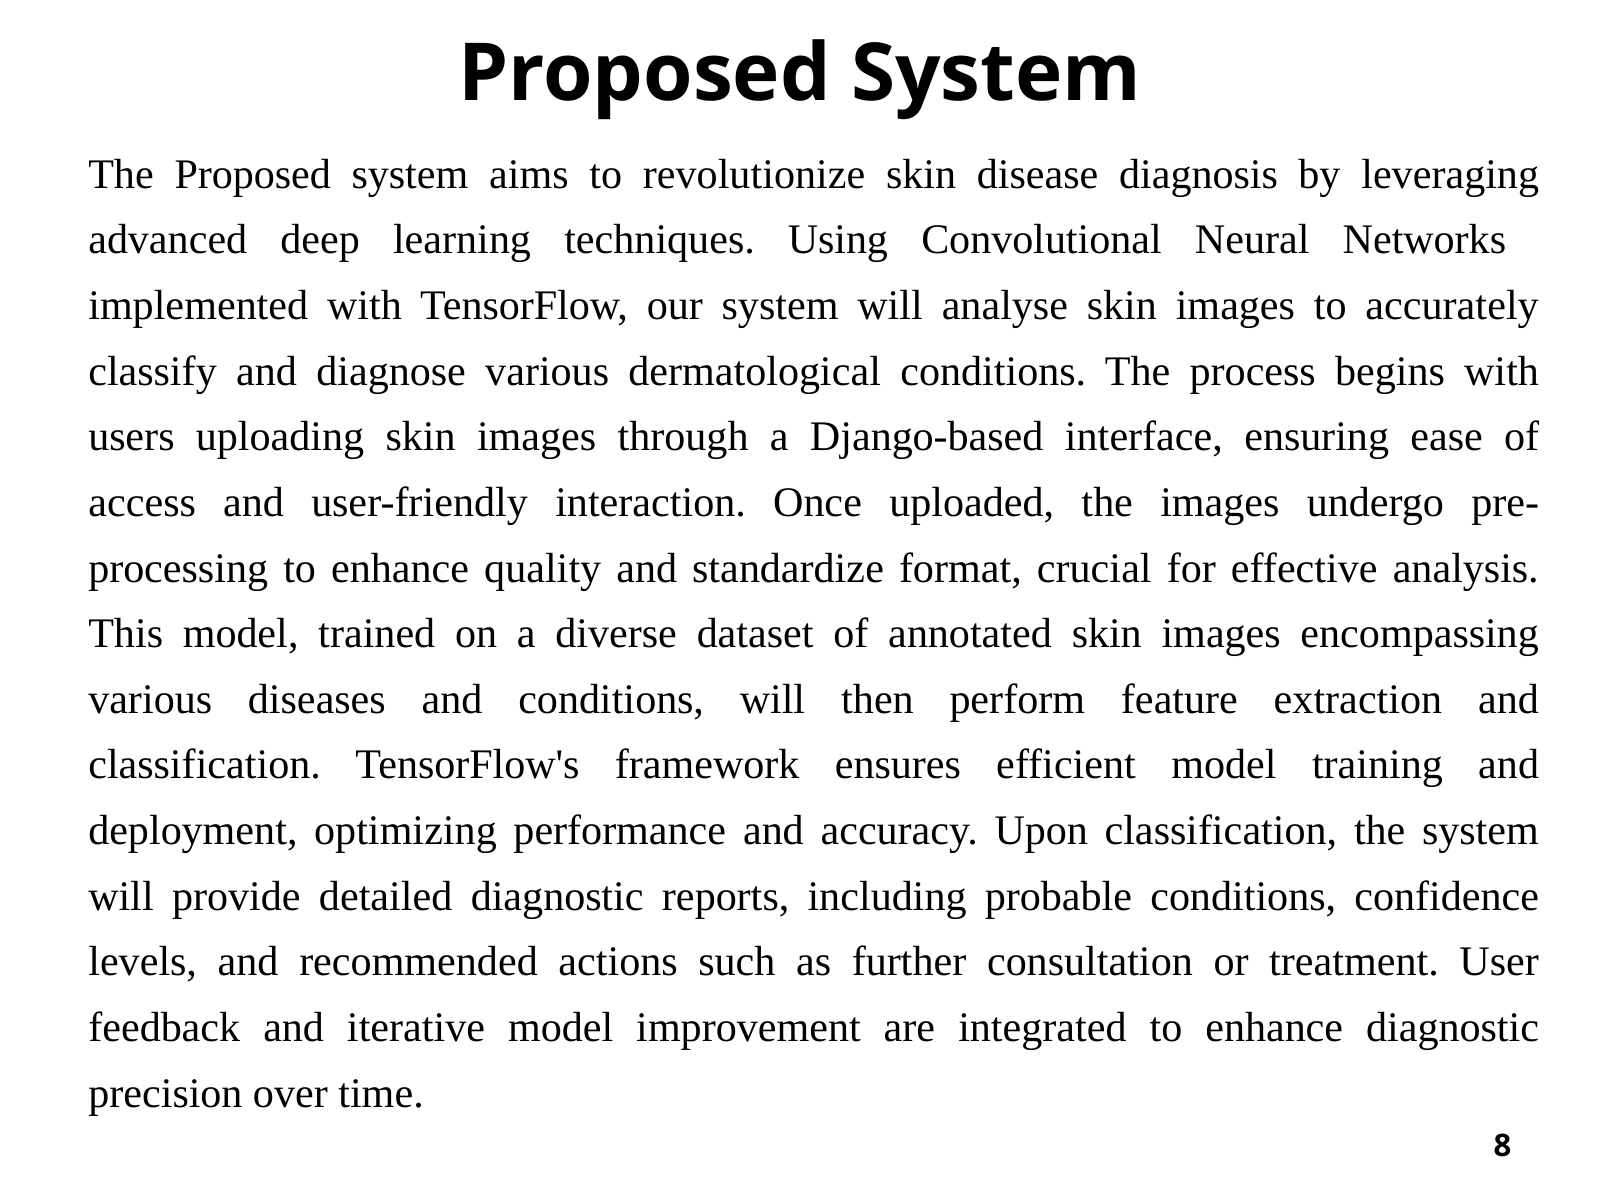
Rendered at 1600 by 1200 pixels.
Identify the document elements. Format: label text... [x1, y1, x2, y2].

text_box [1129, 1111, 1512, 1181]
text_box The Proposed system aims to revolutionize skin disease diagnosis by leveraging advanced deep learning techniques. Using Convolutional Neural Networks implemented with TensorFlow, our system will analyse skin images to accurately classify and diagnose various dermatological conditions. The process begins with users uploading skin images through a Django-based interface, ensuring ease of access and user-friendly interaction. Once uploaded, the images undergo pre-processing to enhance quality and standardize format, crucial for effective analysis. This model, trained on a diverse dataset of annotated skin images encompassing various diseases and conditions, will then perform feature extraction and classification. TensorFlow's framework ensures efficient model training and deployment, optimizing performance and accuracy. Upon classification, the system will provide detailed diagnostic reports, including probable conditions, confidence levels, and recommended actions such as further consultation or treatment. User feedback and iterative model improvement are integrated to enhance diagnostic precision over time. [88, 131, 1540, 1181]
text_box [109, 28, 1491, 123]
